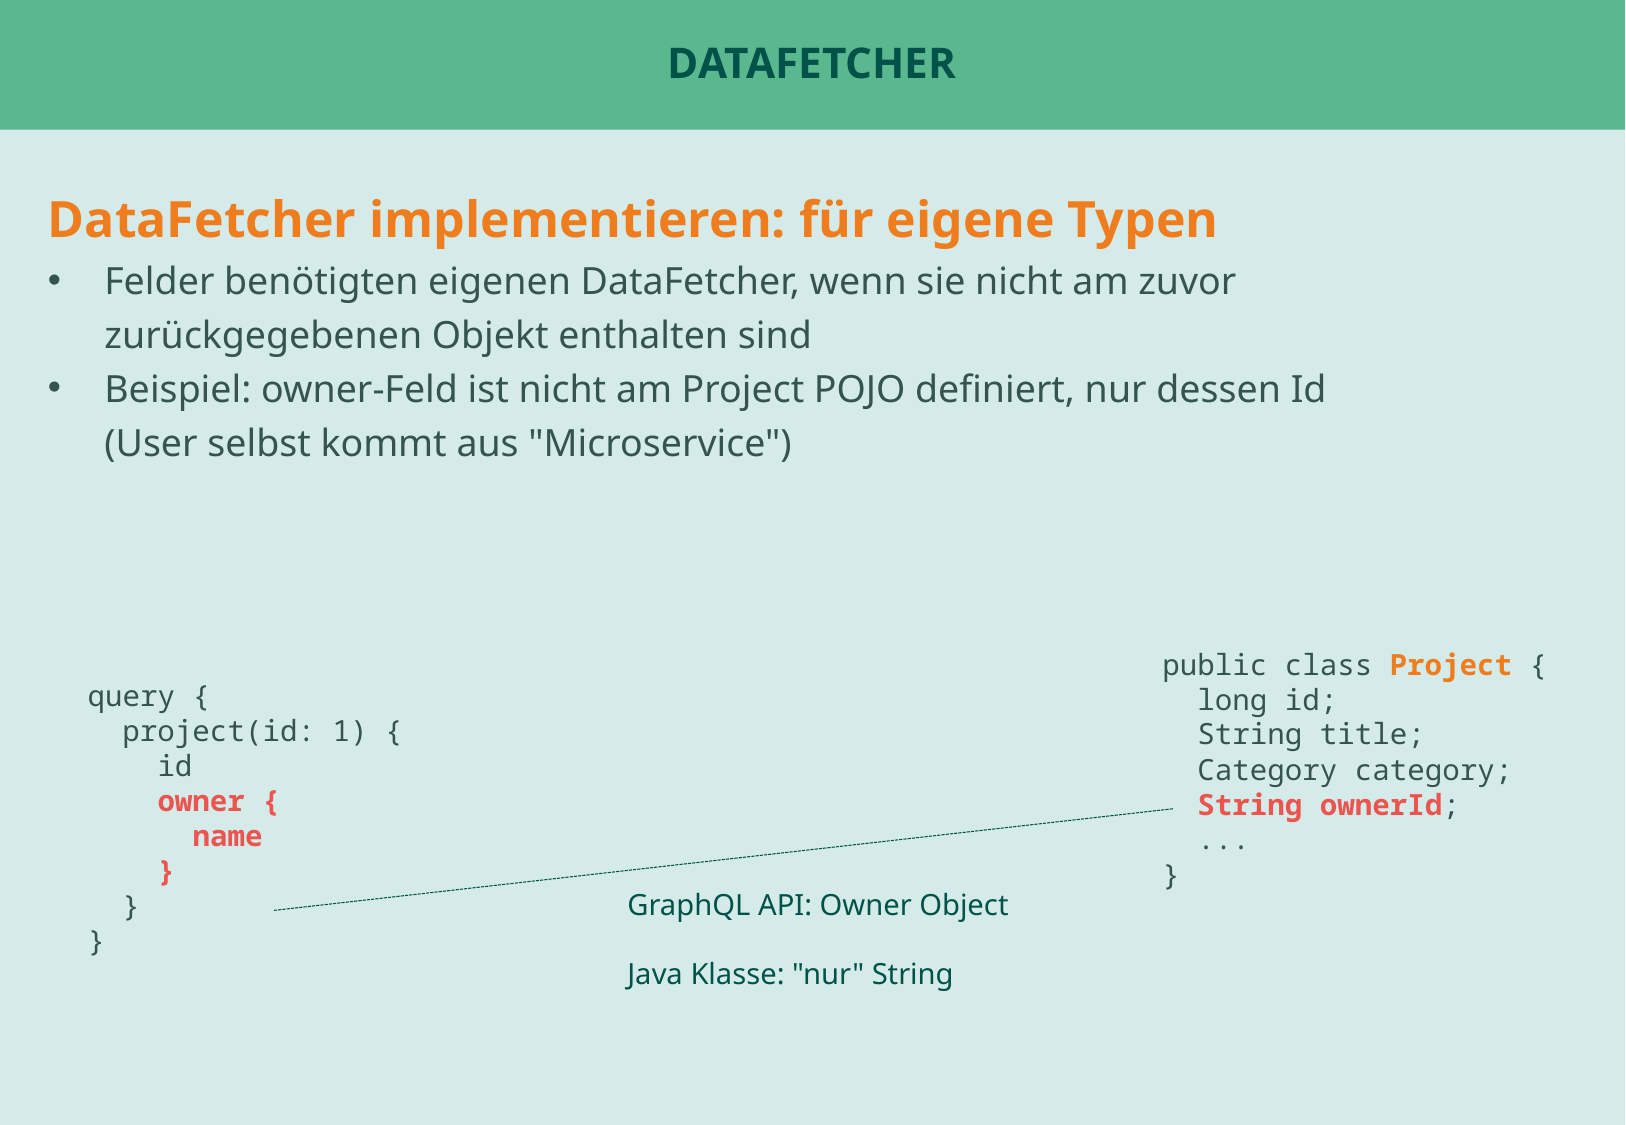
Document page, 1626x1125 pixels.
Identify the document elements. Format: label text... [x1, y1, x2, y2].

text_box DataFetcher implementieren: für eigene Typen Felder benötigten eigenen DataFetcher, wenn sie nicht am zuvor zurückgegebenen Objekt enthalten sind Beispiel: owner-Feld ist nicht am Project POJO definiert, nur dessen Id (User selbst kommt aus "Microservice") [33, 168, 1573, 471]
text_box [273, 808, 1174, 911]
text_box public class Project { long id; String title; Category category; String ownerId; ... } [1147, 638, 1613, 934]
text_box query { project(id: 1) { id owner { name } } } [72, 669, 847, 965]
text_box GraphQL API: Owner Object Java Klasse: "nur" String [612, 911, 1114, 999]
title DataFetcher [0, 0, 1625, 130]
